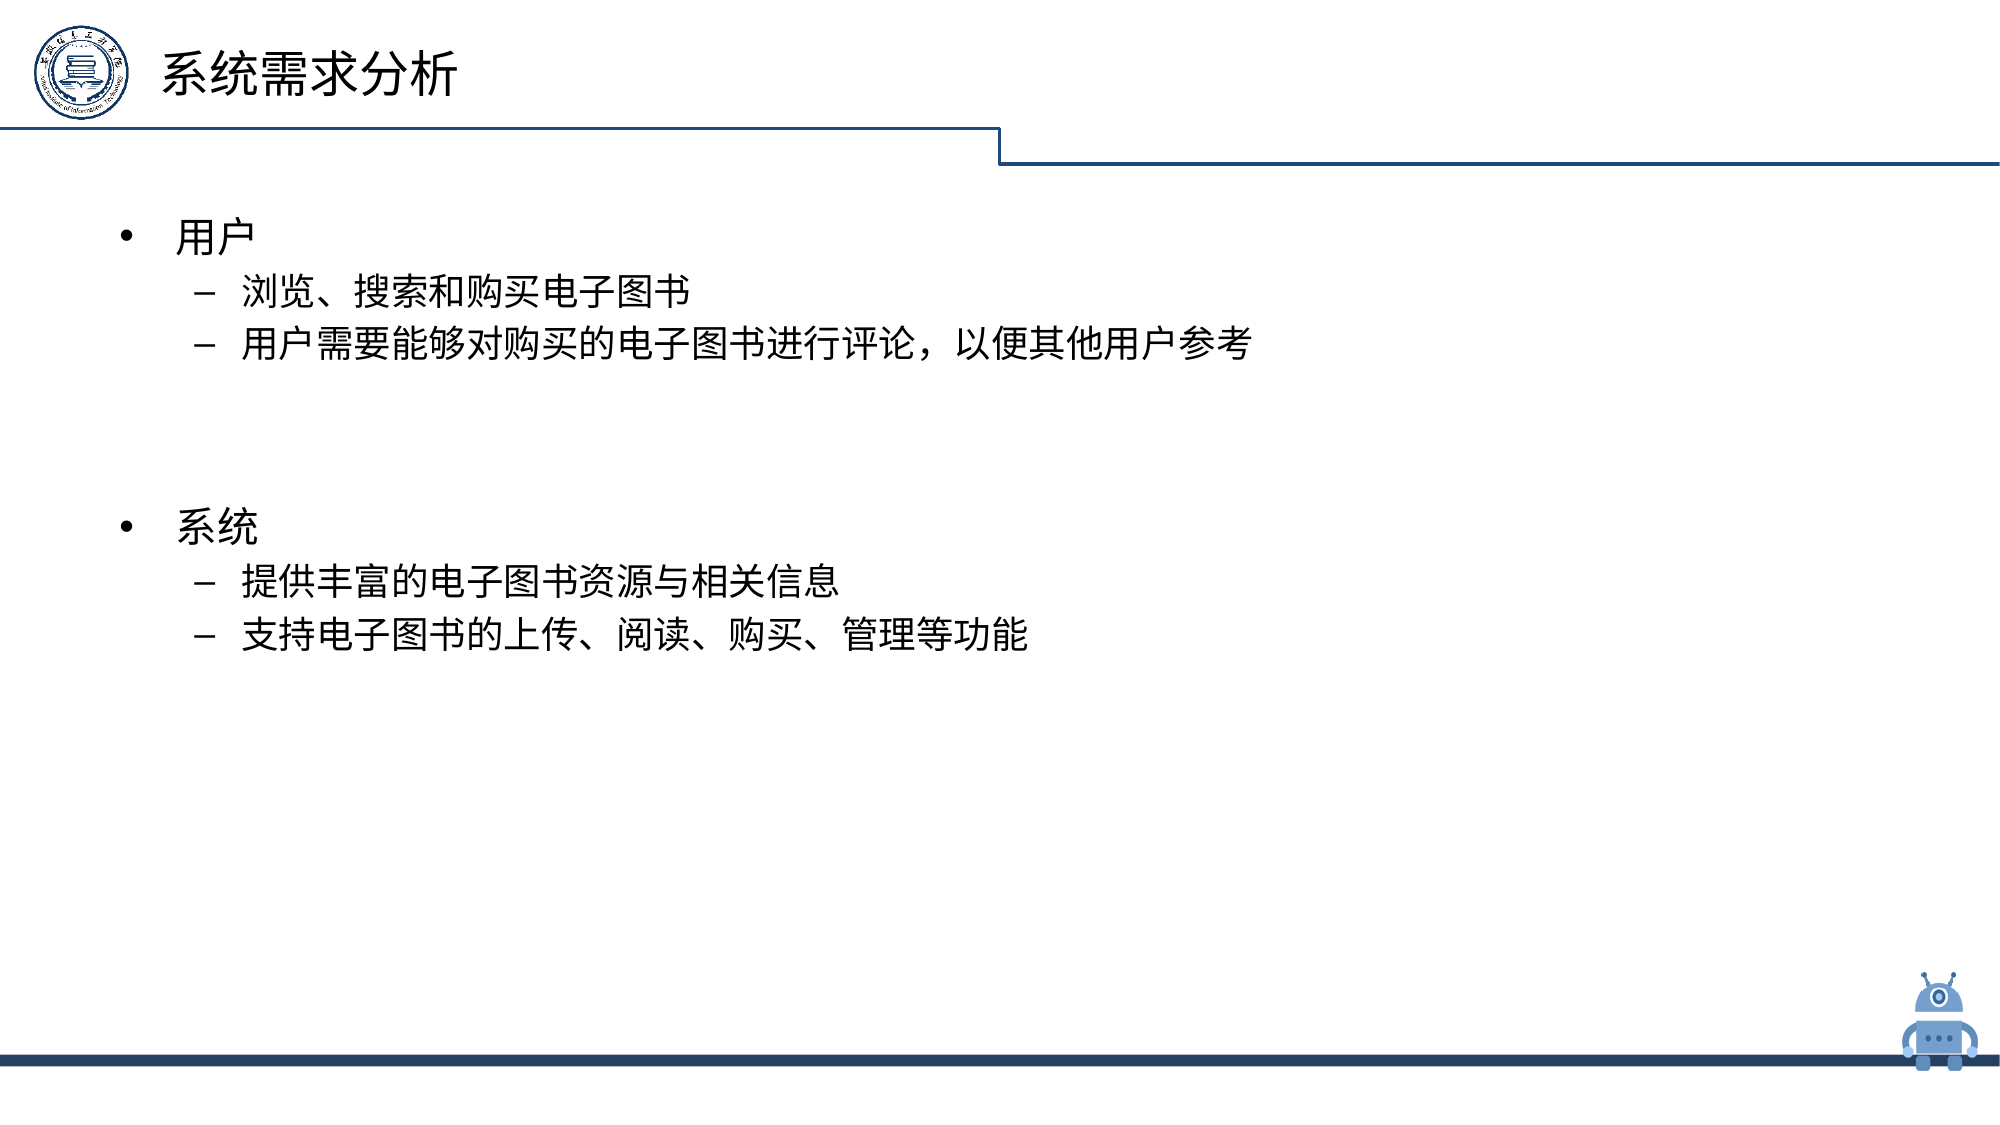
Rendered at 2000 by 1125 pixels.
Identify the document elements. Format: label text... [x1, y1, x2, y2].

title 系统需求分析 [144, 34, 818, 106]
picture [15, 23, 146, 121]
picture [1887, 958, 1993, 1079]
list 用户 浏览、搜索和购买电子图书 用户需要能够对购买的电子图书进行评论，以便其他用户参考 系统 提供丰富的电子图书资源与相关信息 支持电子图书的上传、阅读、购买、管理等功能 [104, 203, 1905, 946]
